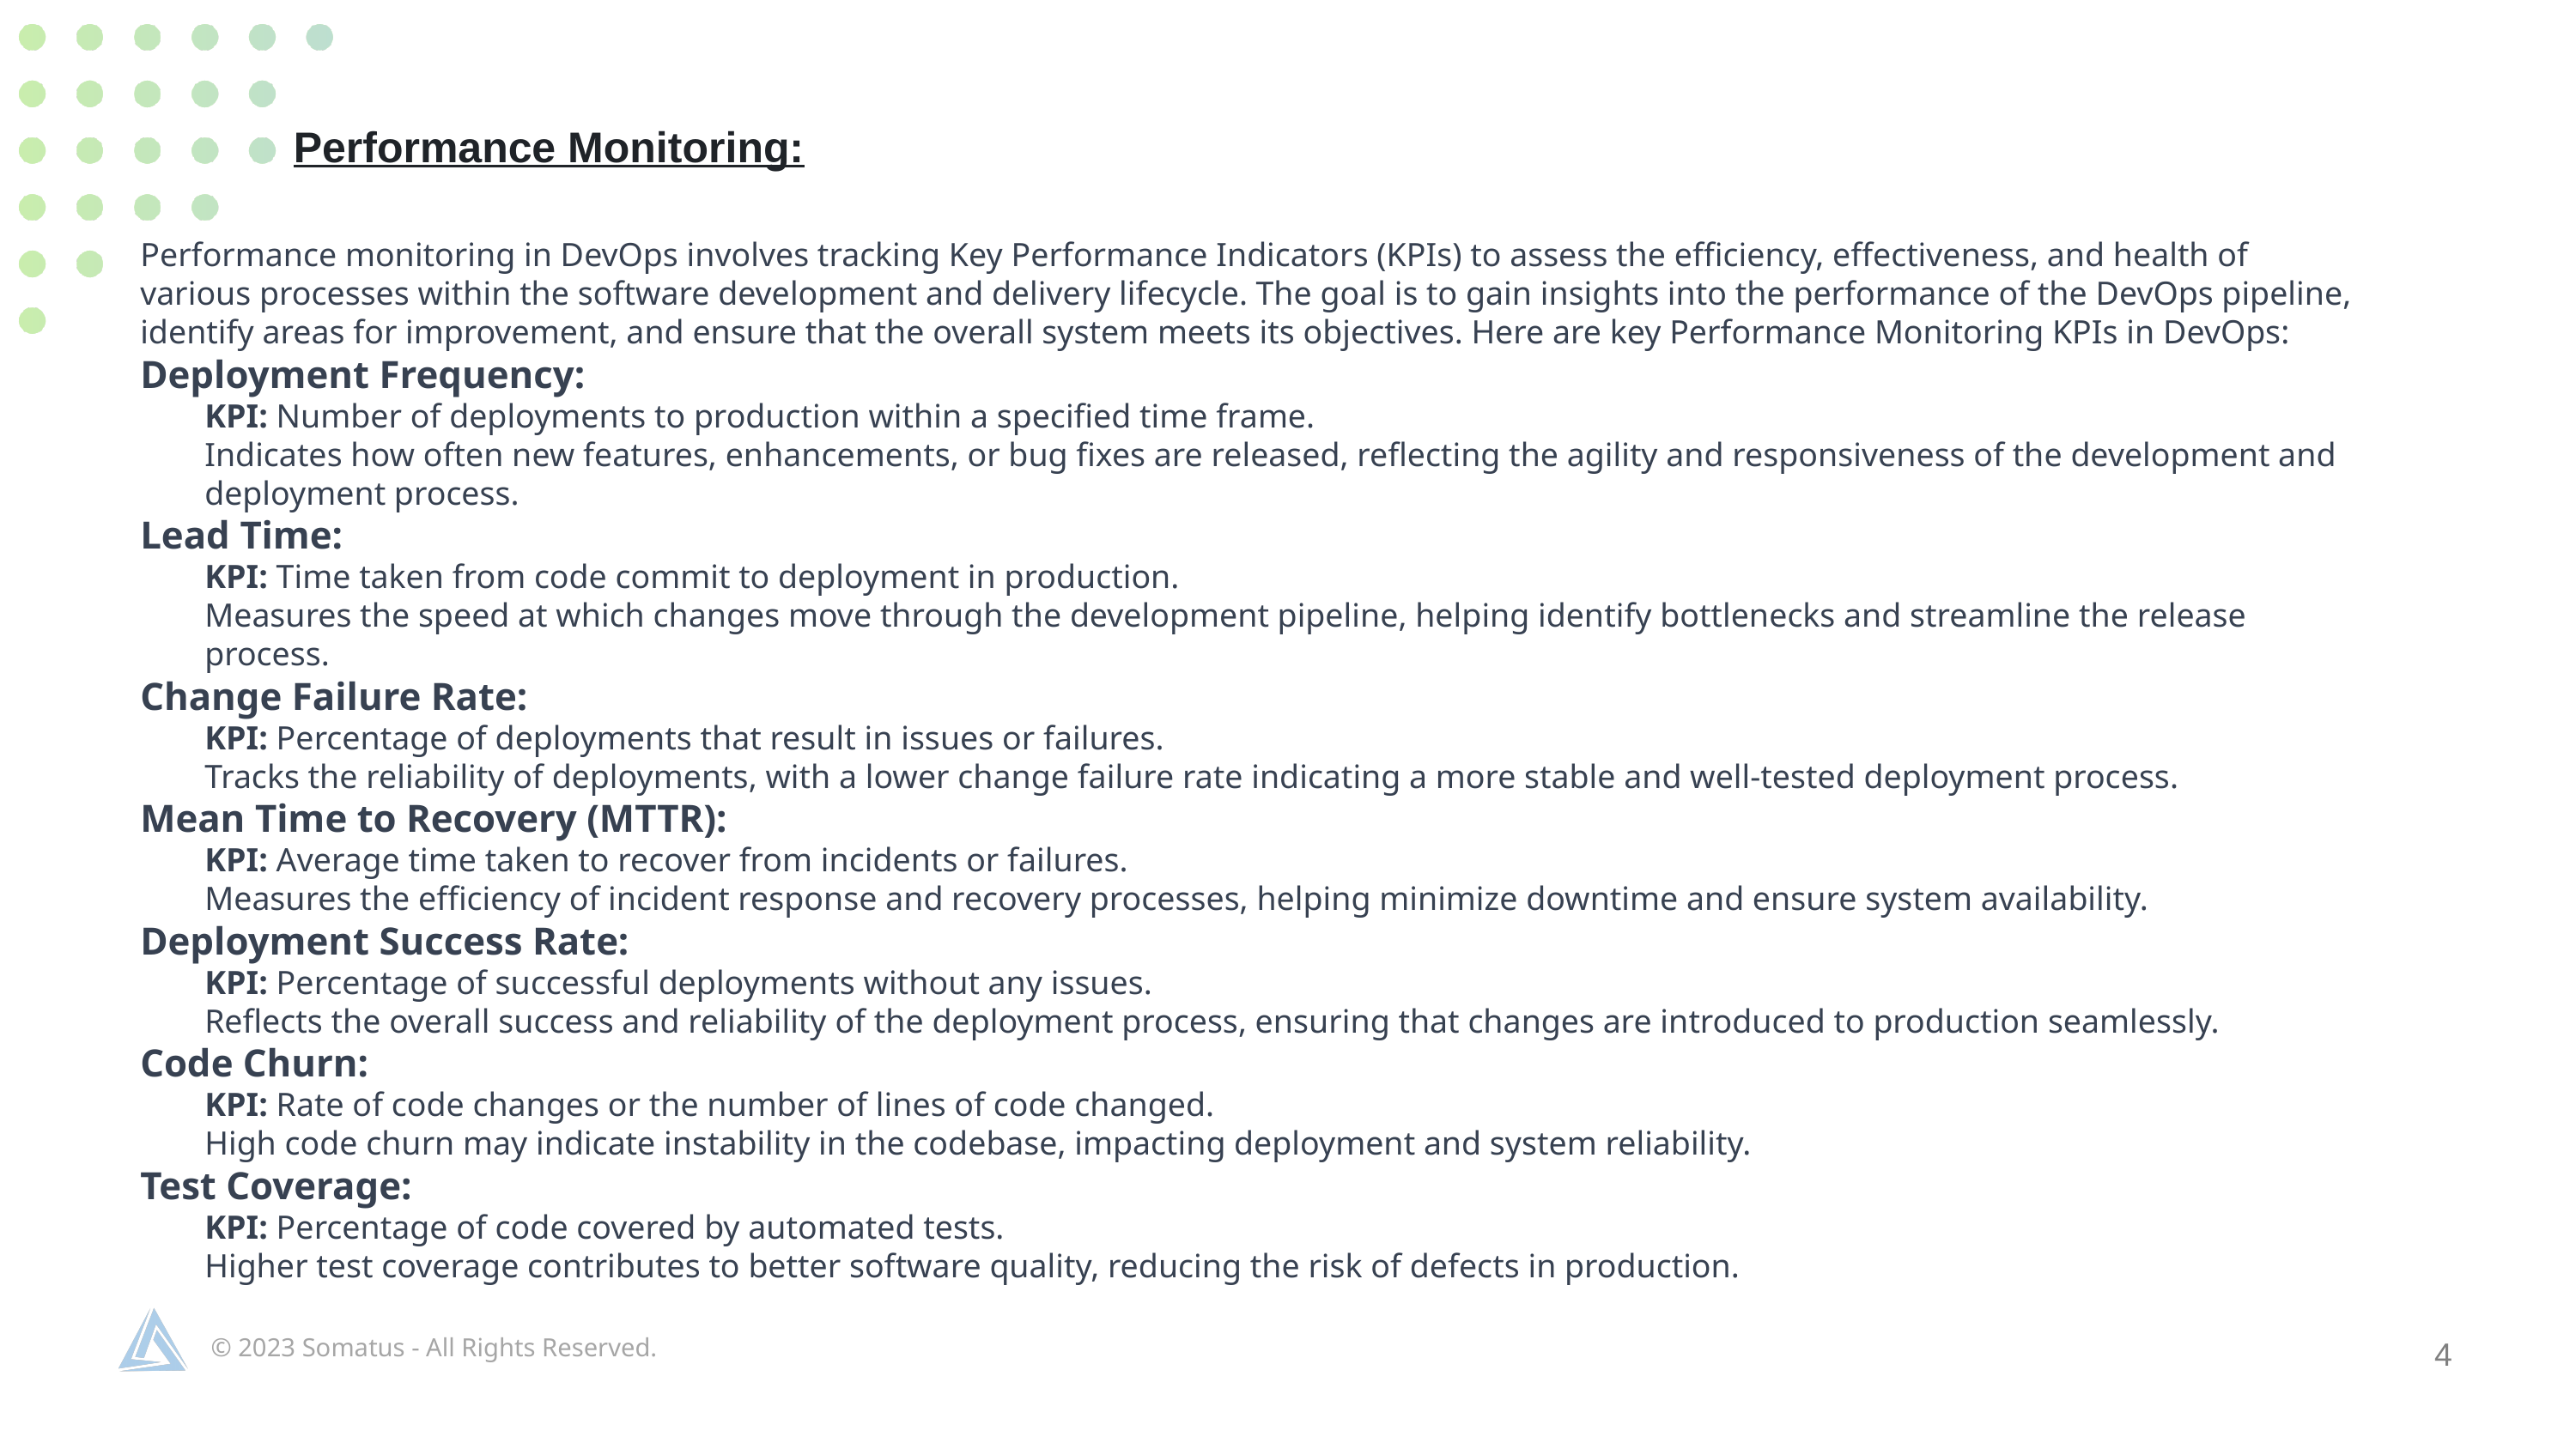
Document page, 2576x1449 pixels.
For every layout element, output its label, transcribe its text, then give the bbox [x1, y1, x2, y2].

text_box Performance monitoring in DevOps involves tracking Key Performance Indicators (KPIs) to assess the efficiency, effectiveness, and health of various processes within the software development and delivery lifecycle. The goal is to gain insights into the performance of the DevOps pipeline, identify areas for improvement, and ensure that the overall system meets its objectives. Here are key Performance Monitoring KPIs in DevOps: Deployment Frequency: KPI: Number of deployments to production within a specified time frame. Indicates how often new features, enhancements, or bug fixes are released, reflecting the agility and responsiveness of the development and deployment process. Lead Time: KPI: Time taken from code commit to deployment in production. Measures the speed at which changes move through the development pipeline, helping identify bottlenecks and streamline the release process. Change Failure Rate: KPI: Percentage of deployments that result in issues or failures. Tracks the reliability of deployments, with a lower change failure rate indicating a more stable and well-tested deployment process. Mean Time to Recovery (MTTR): KPI: Average time taken to recover from incidents or failures. Measures the efficiency of incident response and recovery processes, helping minimize downtime and ensure system availability. Deployment Success Rate: KPI: Percentage of successful deployments without any issues. Reflects the overall success and reliability of the deployment process, ensuring that changes are introduced to production seamlessly. Code Churn: KPI: Rate of code changes or the number of lines of code changed. High code churn may indicate instability in the codebase, impacting deployment and system reliability. Test Coverage: KPI: Percentage of code covered by automated tests. Higher test coverage contributes to better software quality, reducing the risk of defects in production. [127, 228, 2378, 1330]
list Performance Monitoring: [280, 112, 2503, 179]
picture [112, 1299, 194, 1380]
